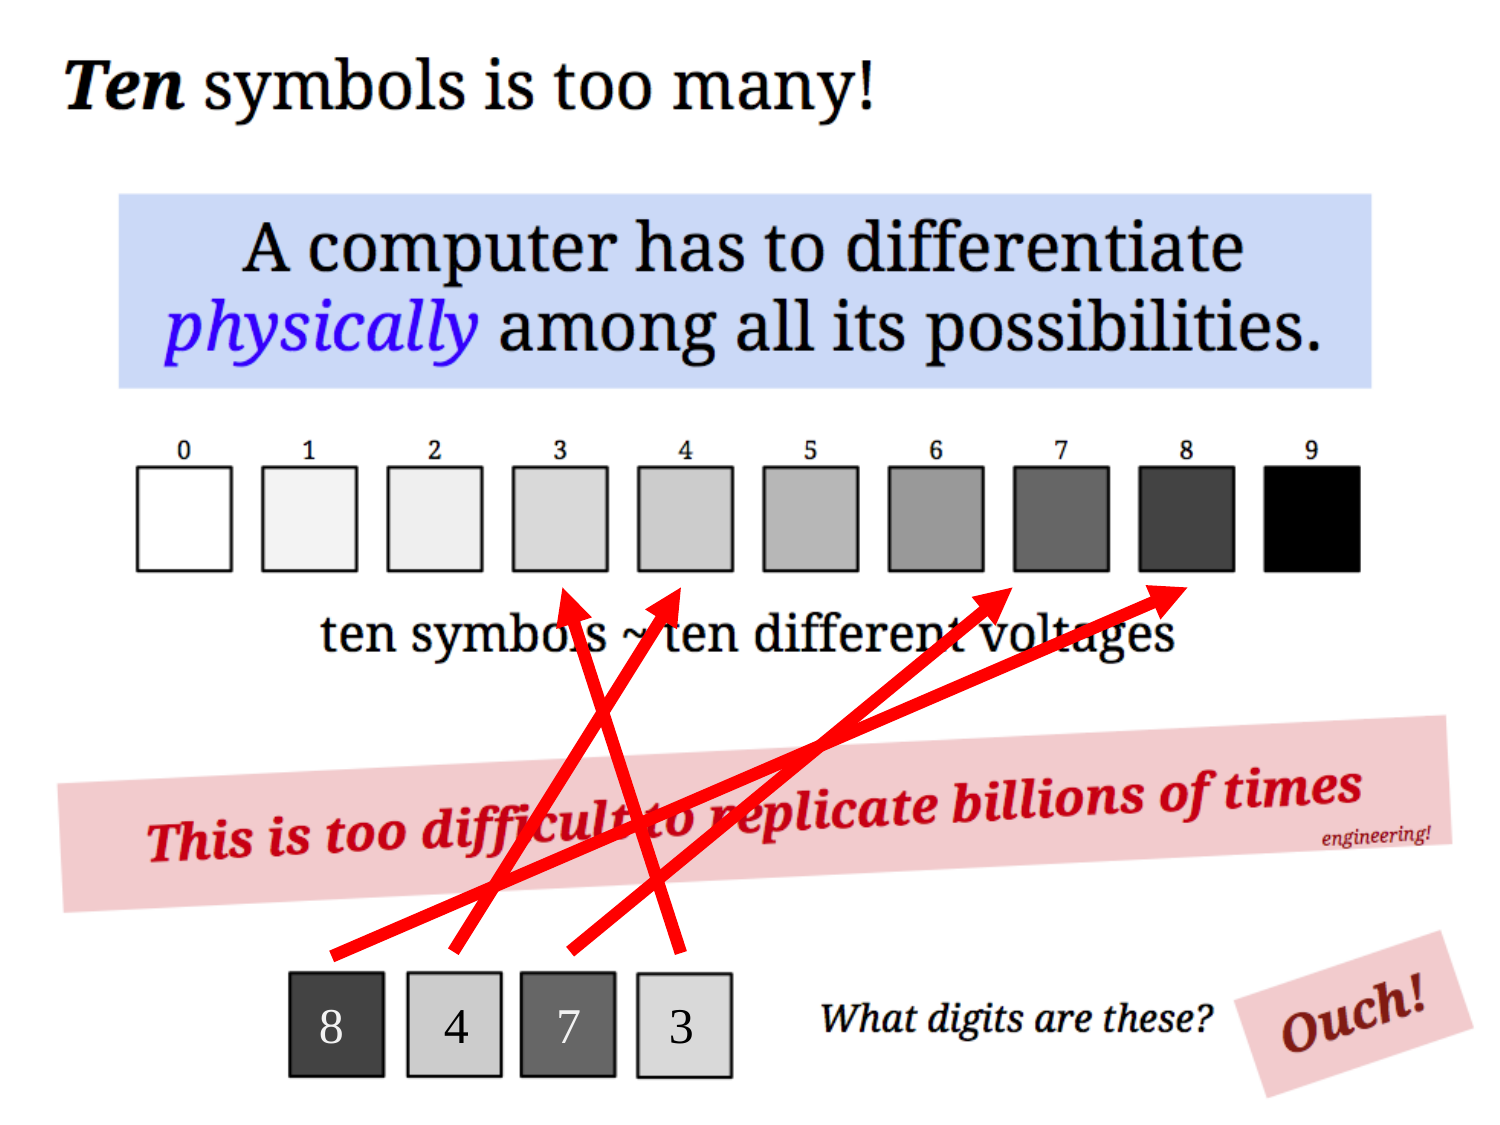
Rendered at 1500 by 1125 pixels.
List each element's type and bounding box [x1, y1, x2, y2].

text_box [569, 587, 1013, 952]
text_box [1013, 587, 1188, 957]
picture [0, 0, 1500, 1125]
text_box [331, 587, 567, 957]
